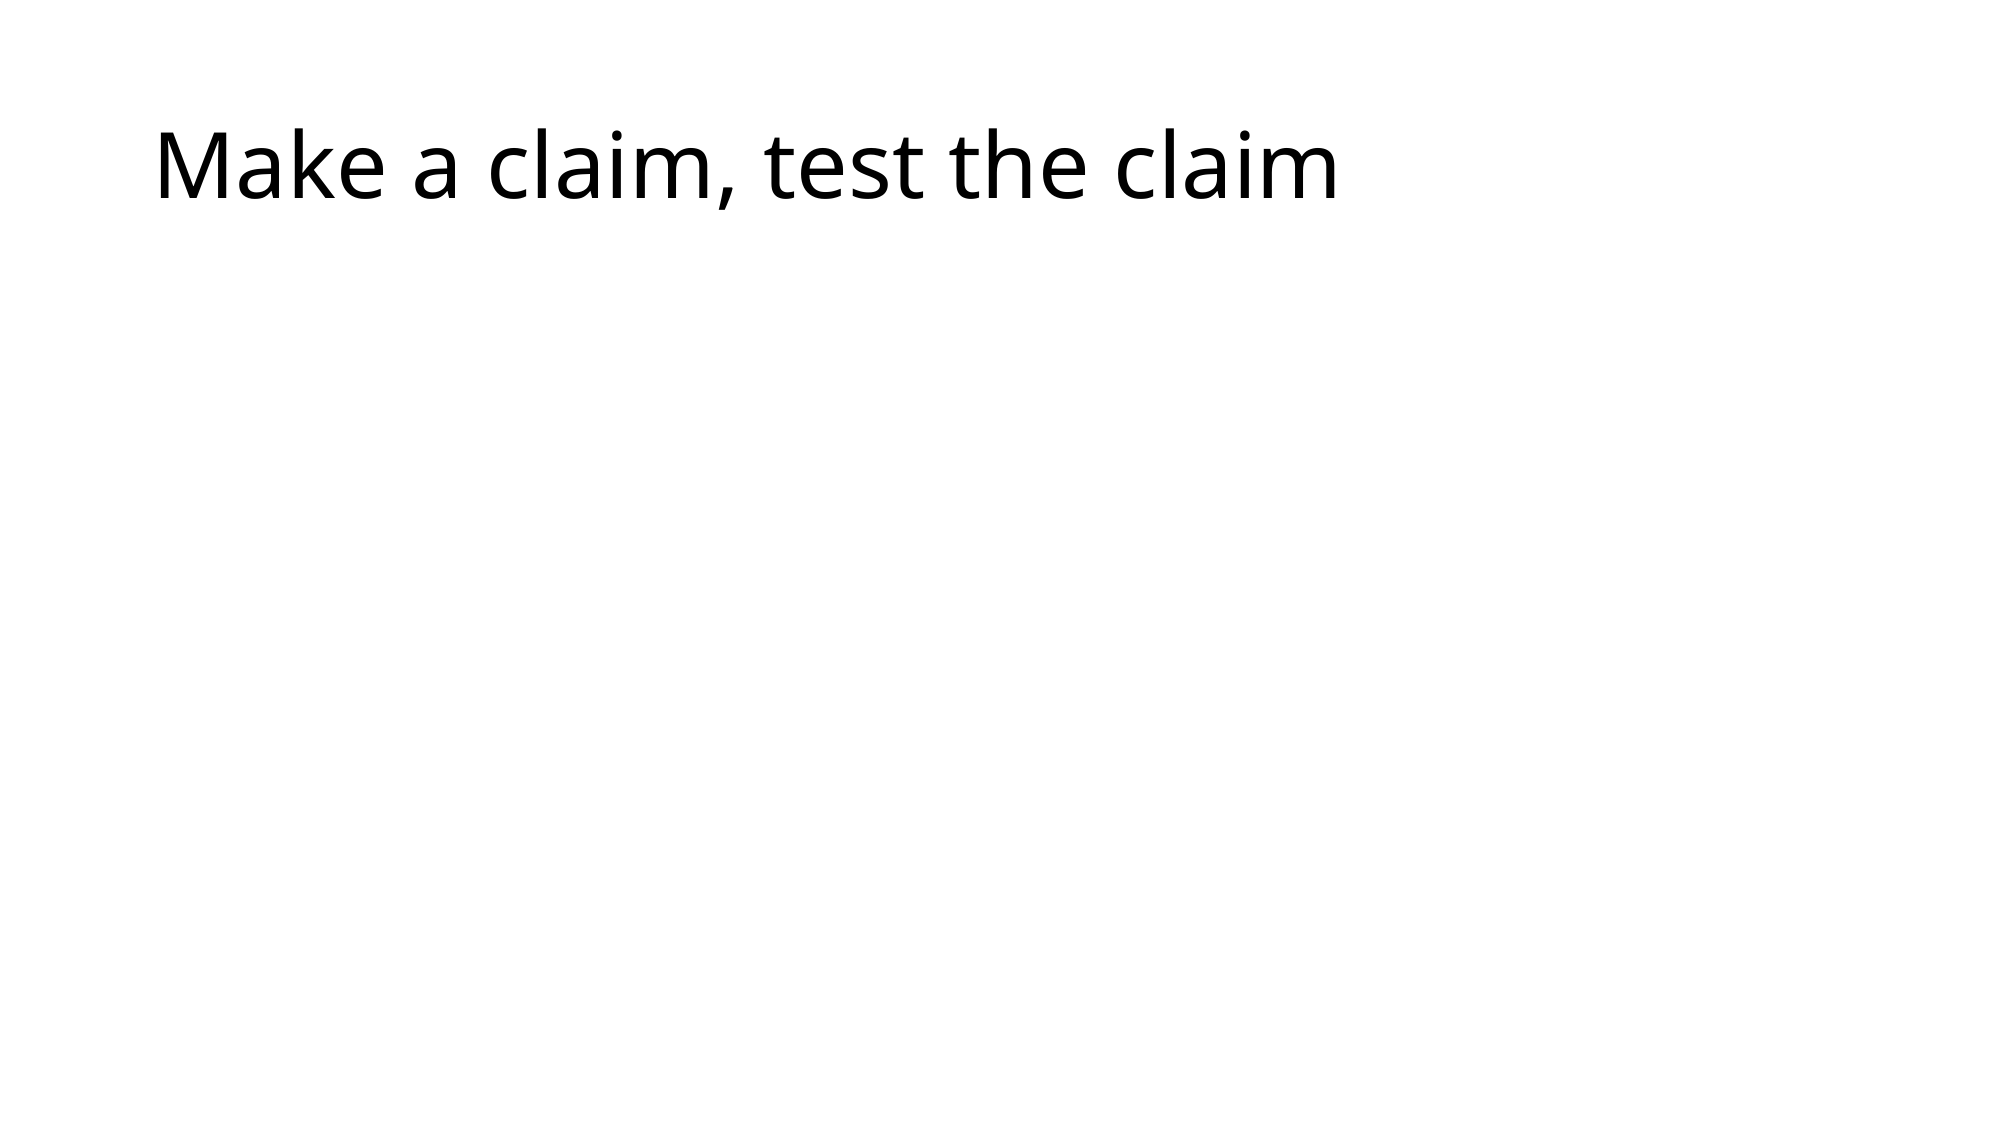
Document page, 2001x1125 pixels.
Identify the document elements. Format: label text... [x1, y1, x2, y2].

title Make a claim, test the claim [137, 59, 1863, 278]
